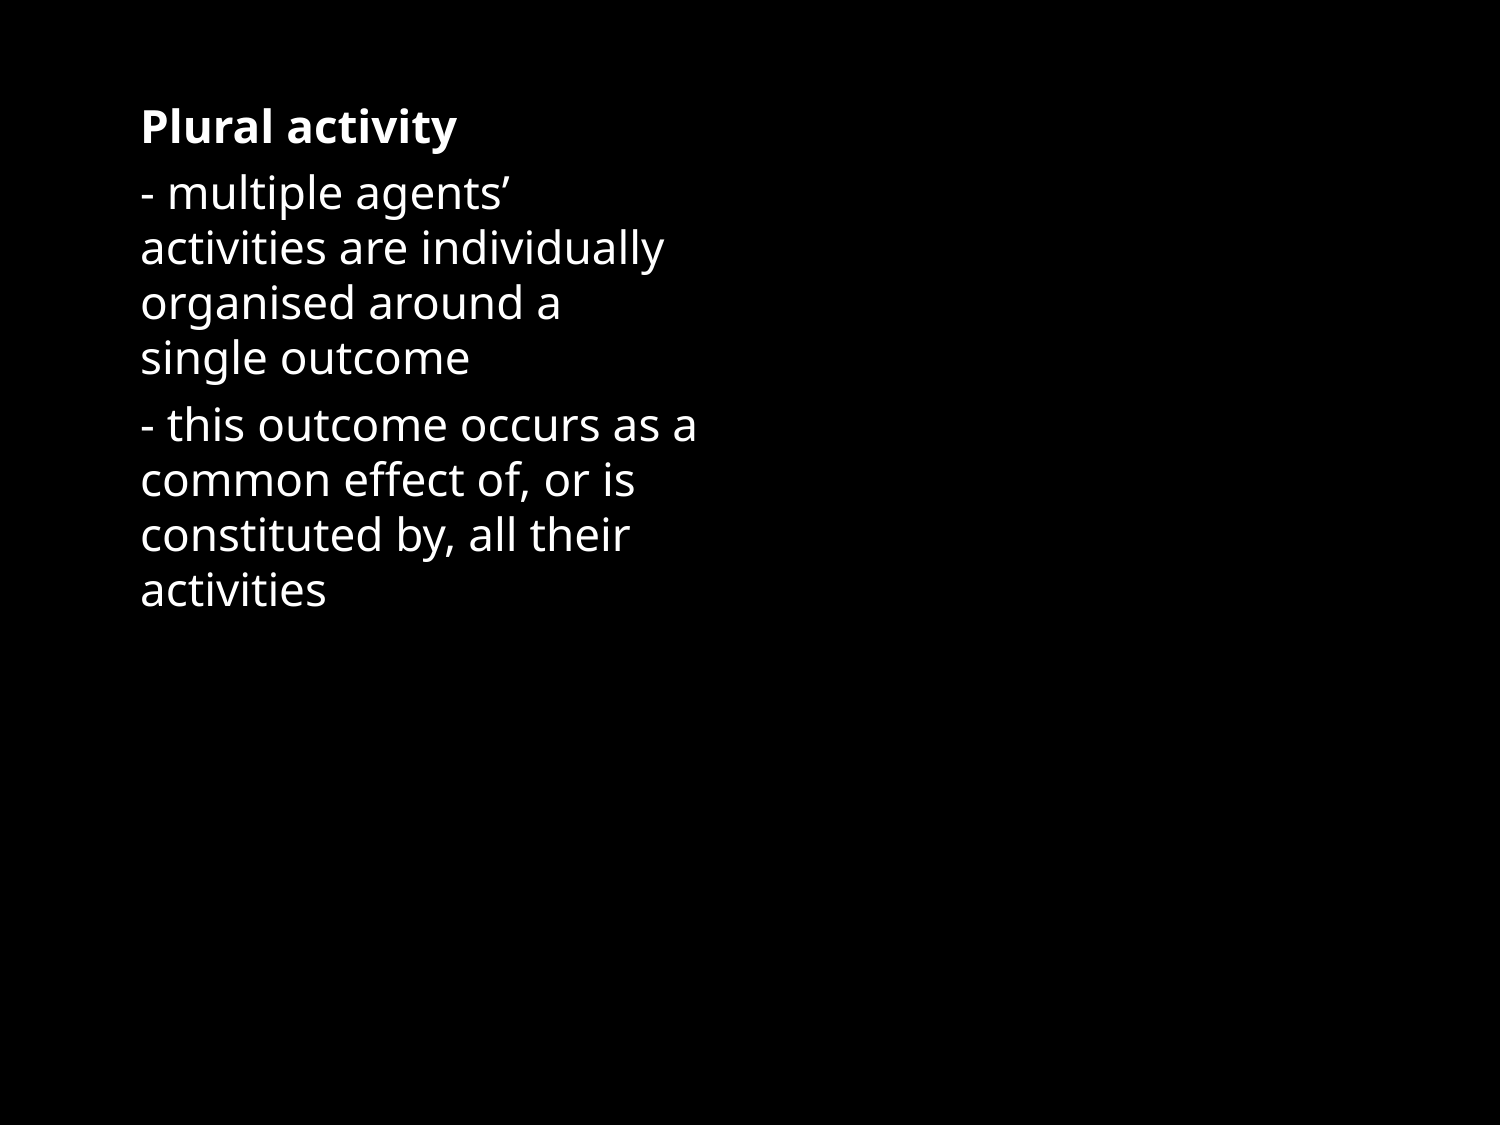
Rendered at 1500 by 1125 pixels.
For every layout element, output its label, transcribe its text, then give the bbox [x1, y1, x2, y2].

text_box Plural activity - multiple agents’ activities are individually organised around a single outcome - this outcome occurs as a common effect of, or is constituted by, all their activities [125, 90, 715, 689]
